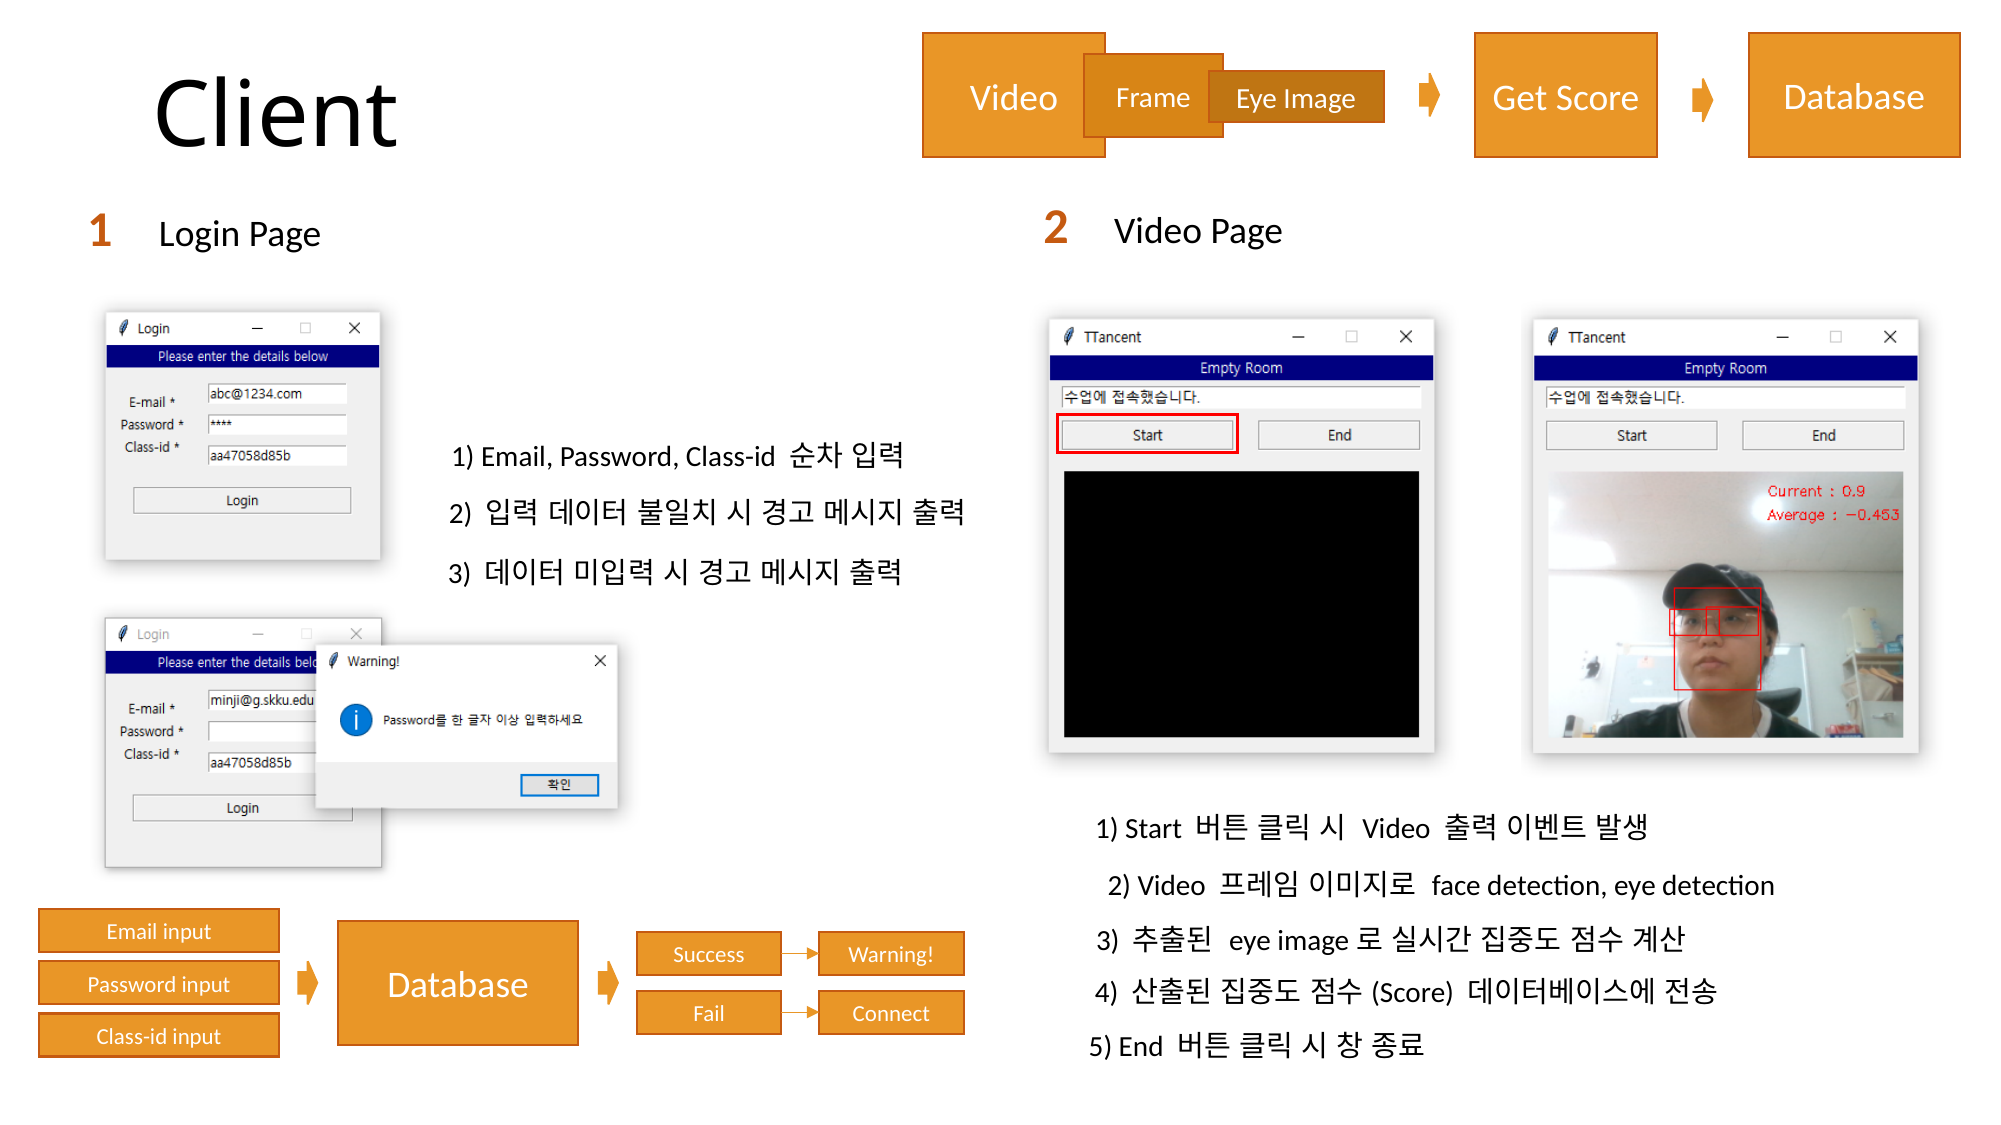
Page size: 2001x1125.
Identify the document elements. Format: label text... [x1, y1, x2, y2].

text_box 1 [72, 189, 128, 265]
picture [82, 285, 654, 885]
text_box 3) 추출된 eye image로 실시간 집중도 점수 계산 [1081, 913, 1702, 964]
text_box 4) 산출된 집중도 점수(Score) 데이터베이스에 전송 [1079, 966, 1734, 1017]
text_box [39, 909, 964, 1057]
text_box 3) 데이터 미입력 시 경고 메시지 출력 [433, 546, 920, 597]
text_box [923, 32, 1960, 157]
picture [1013, 283, 1469, 778]
text_box 1) Email, Password, Class-id 순차 입력 [436, 429, 921, 480]
picture [1521, 297, 1945, 778]
text_box 1) Start 버튼 클릭 시 Video 출력 이벤트 발생 [1080, 802, 1665, 853]
text_box 2) Video 프레임 이미지로 face detection, eye detection [1092, 858, 1791, 909]
text_box 5) End 버튼 클릭 시 창 종료 [1074, 1019, 1441, 1070]
text_box 2) 입력 데이터 불일치 시 경고 메시지 출력 [434, 487, 983, 538]
text_box Client [137, 59, 1863, 278]
